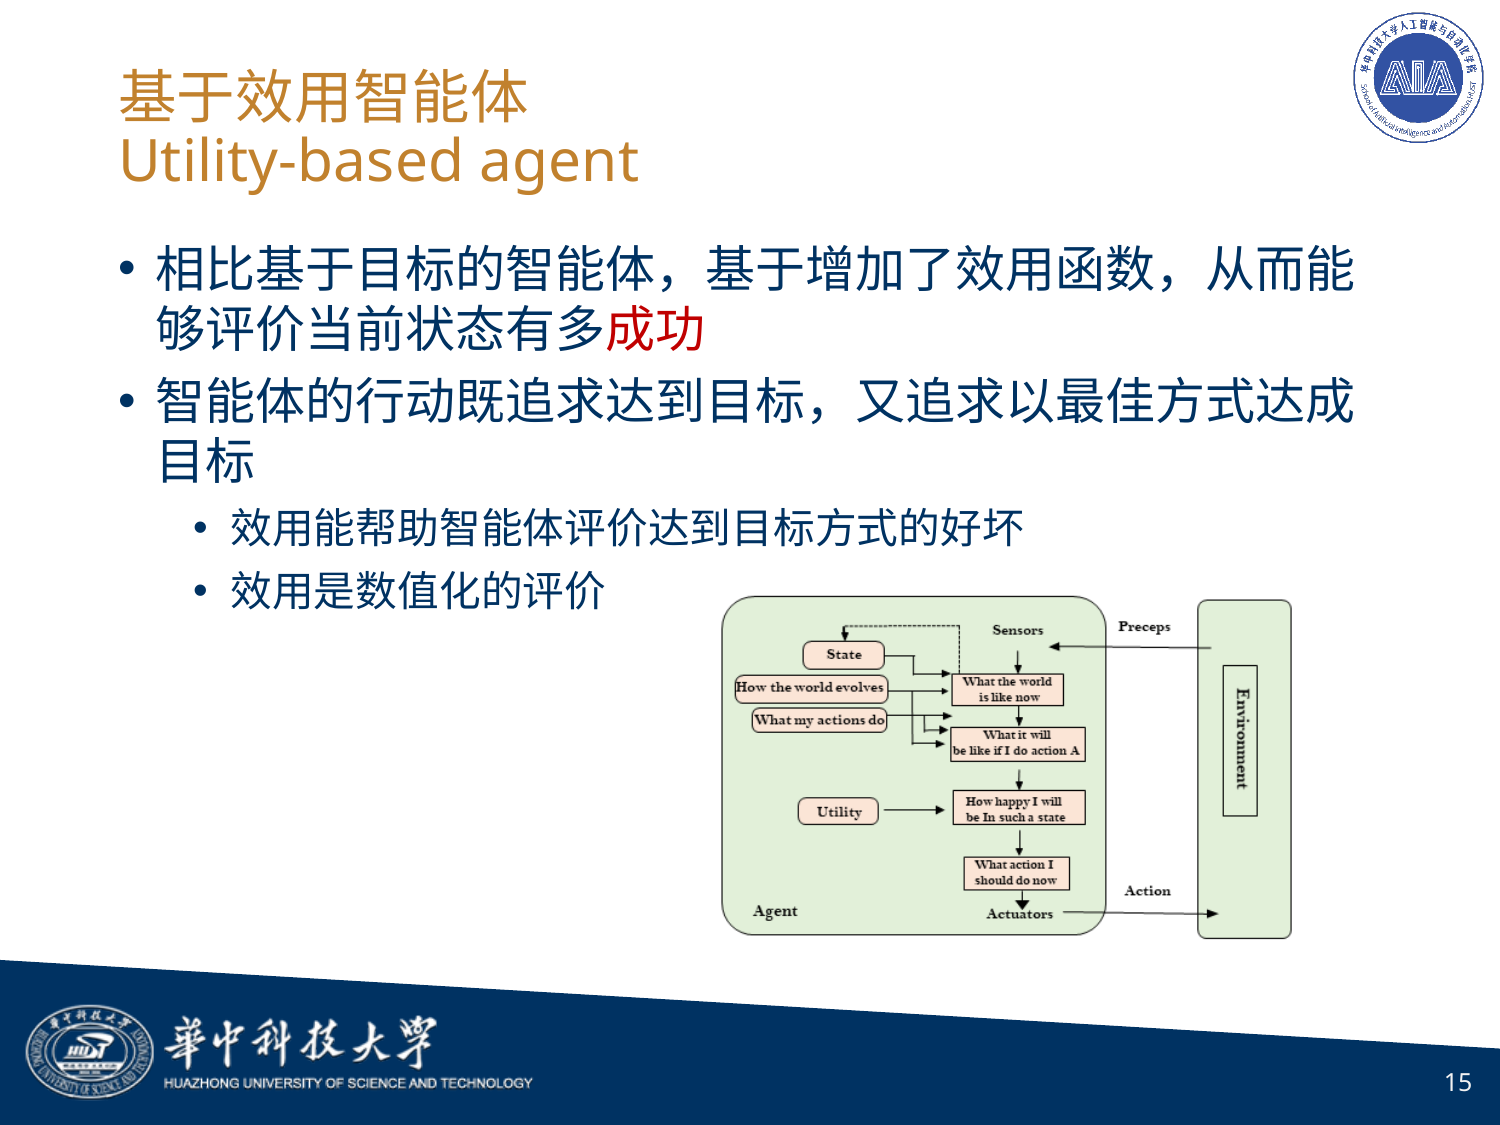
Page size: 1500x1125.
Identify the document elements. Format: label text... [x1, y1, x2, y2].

list 相比基于目标的智能体，基于增加了效用函数，从而能够评价当前状态有多成功 智能体的行动既追求达到目标，又追求以最佳方式达成目标 效用能帮助智能体评价达到目标方式的好坏 效用是数值化的评价 [103, 229, 1397, 924]
picture [707, 562, 1316, 984]
slide_number 15 [1332, 1054, 1488, 1114]
title 基于效用智能体 Utility-based agent [103, 59, 1397, 203]
picture [20, 996, 569, 1108]
picture [1325, 0, 1500, 153]
